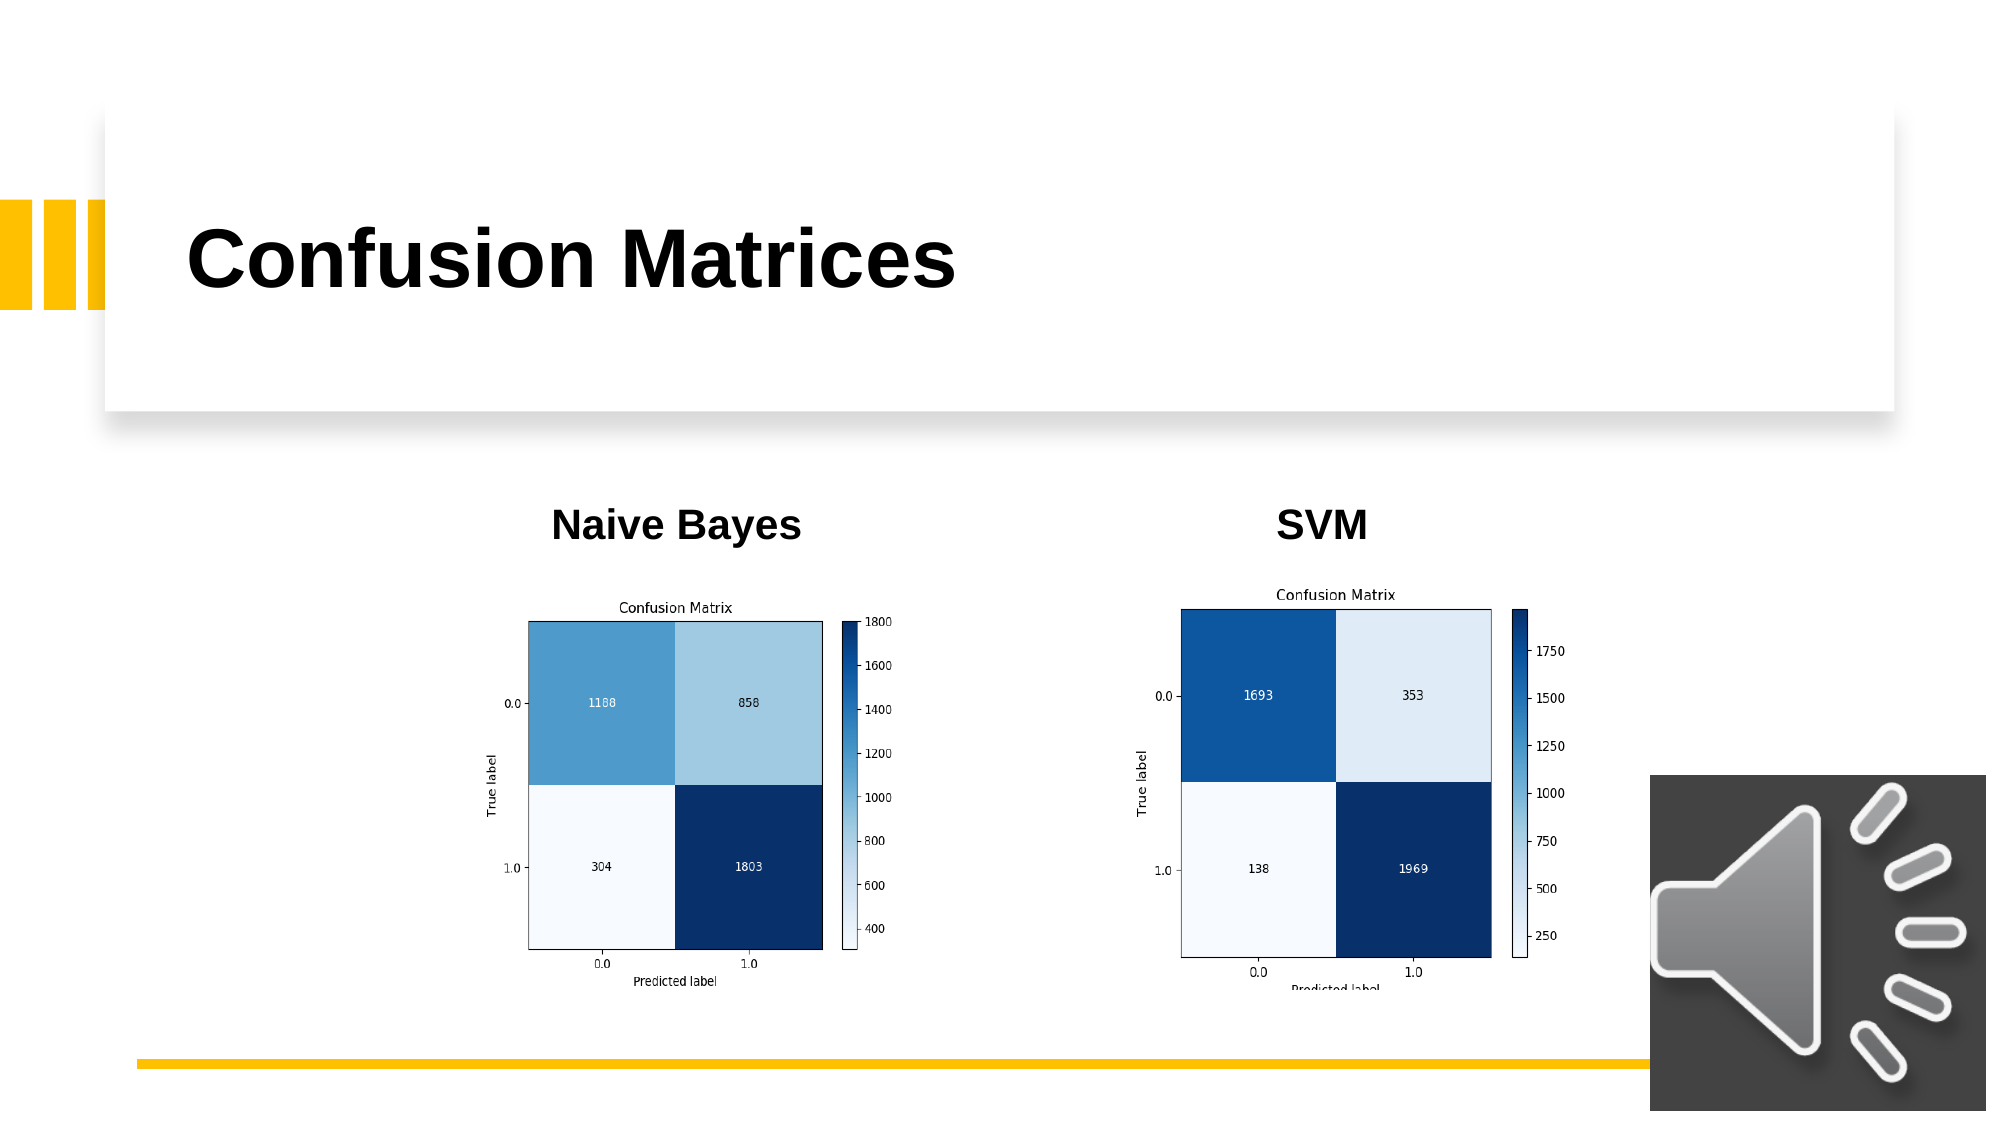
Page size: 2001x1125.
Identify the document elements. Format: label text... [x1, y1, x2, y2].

picture [1065, 554, 1636, 990]
text_box [0, 0, 2000, 1125]
title Confusion Matrices [171, 132, 1840, 388]
list SVM [1008, 495, 1636, 1022]
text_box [0, 199, 120, 311]
list Naive Bayes [363, 495, 991, 1022]
picture [1648, 773, 1987, 1112]
text_box [104, 100, 1895, 412]
picture [437, 569, 953, 996]
